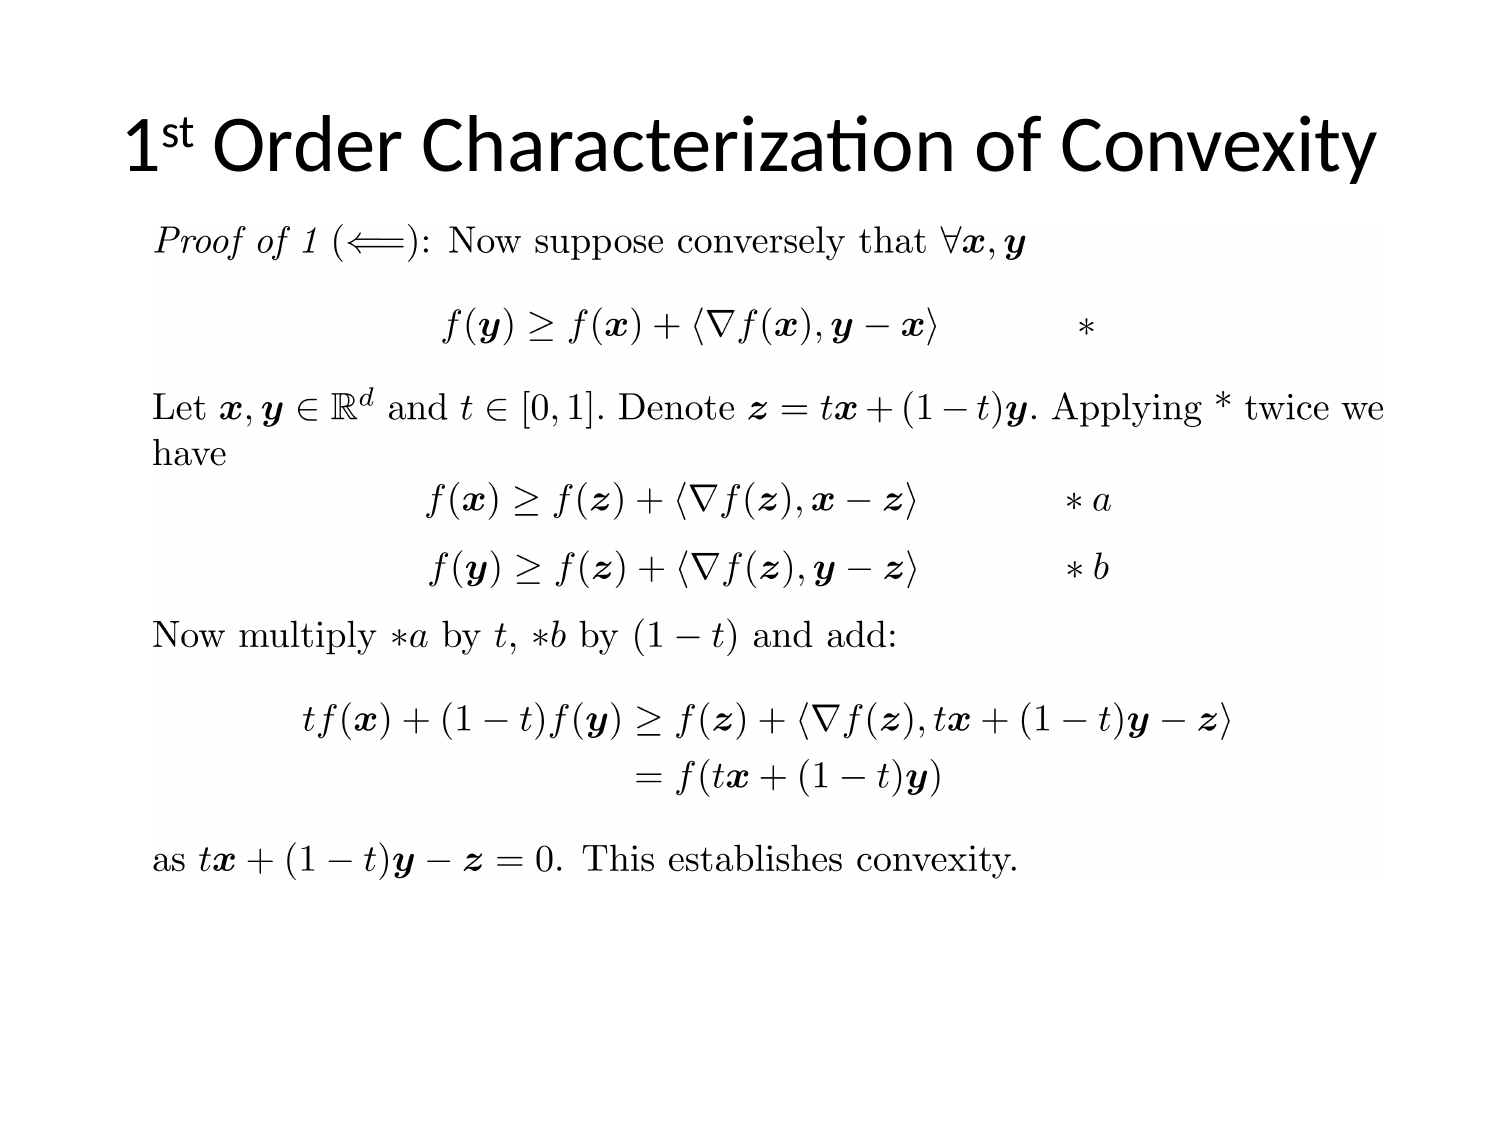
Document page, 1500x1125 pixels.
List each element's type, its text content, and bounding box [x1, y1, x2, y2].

title 1st Order Characterization of Convexity [75, 45, 1425, 233]
picture [153, 224, 1383, 880]
